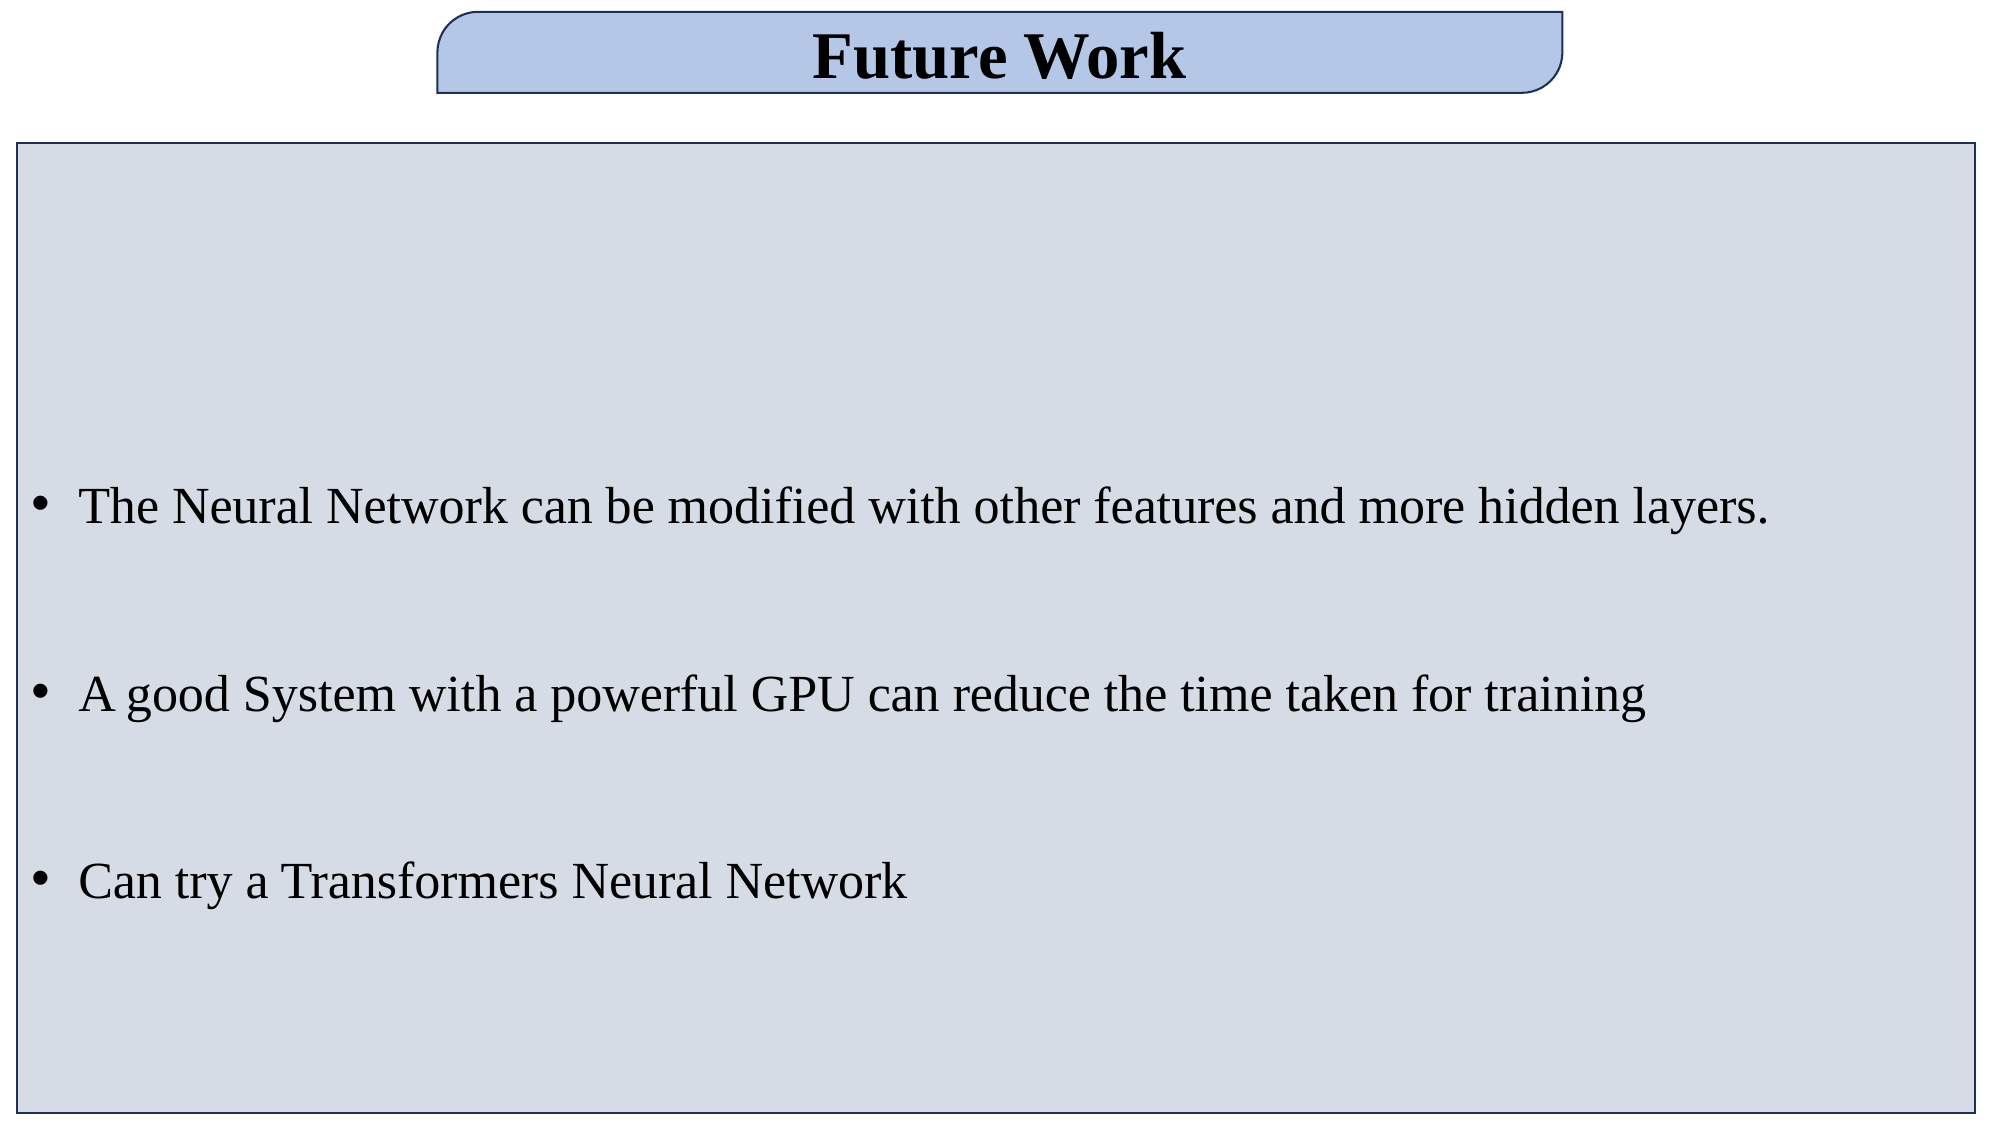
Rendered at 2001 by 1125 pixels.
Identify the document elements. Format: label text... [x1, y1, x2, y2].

text_box Future Work [436, 10, 1564, 94]
text_box The Neural Network can be modified with other features and more hidden layers. A good System with a powerful GPU can reduce the time taken for training Can try a Transformers Neural Network [16, 142, 1976, 1114]
